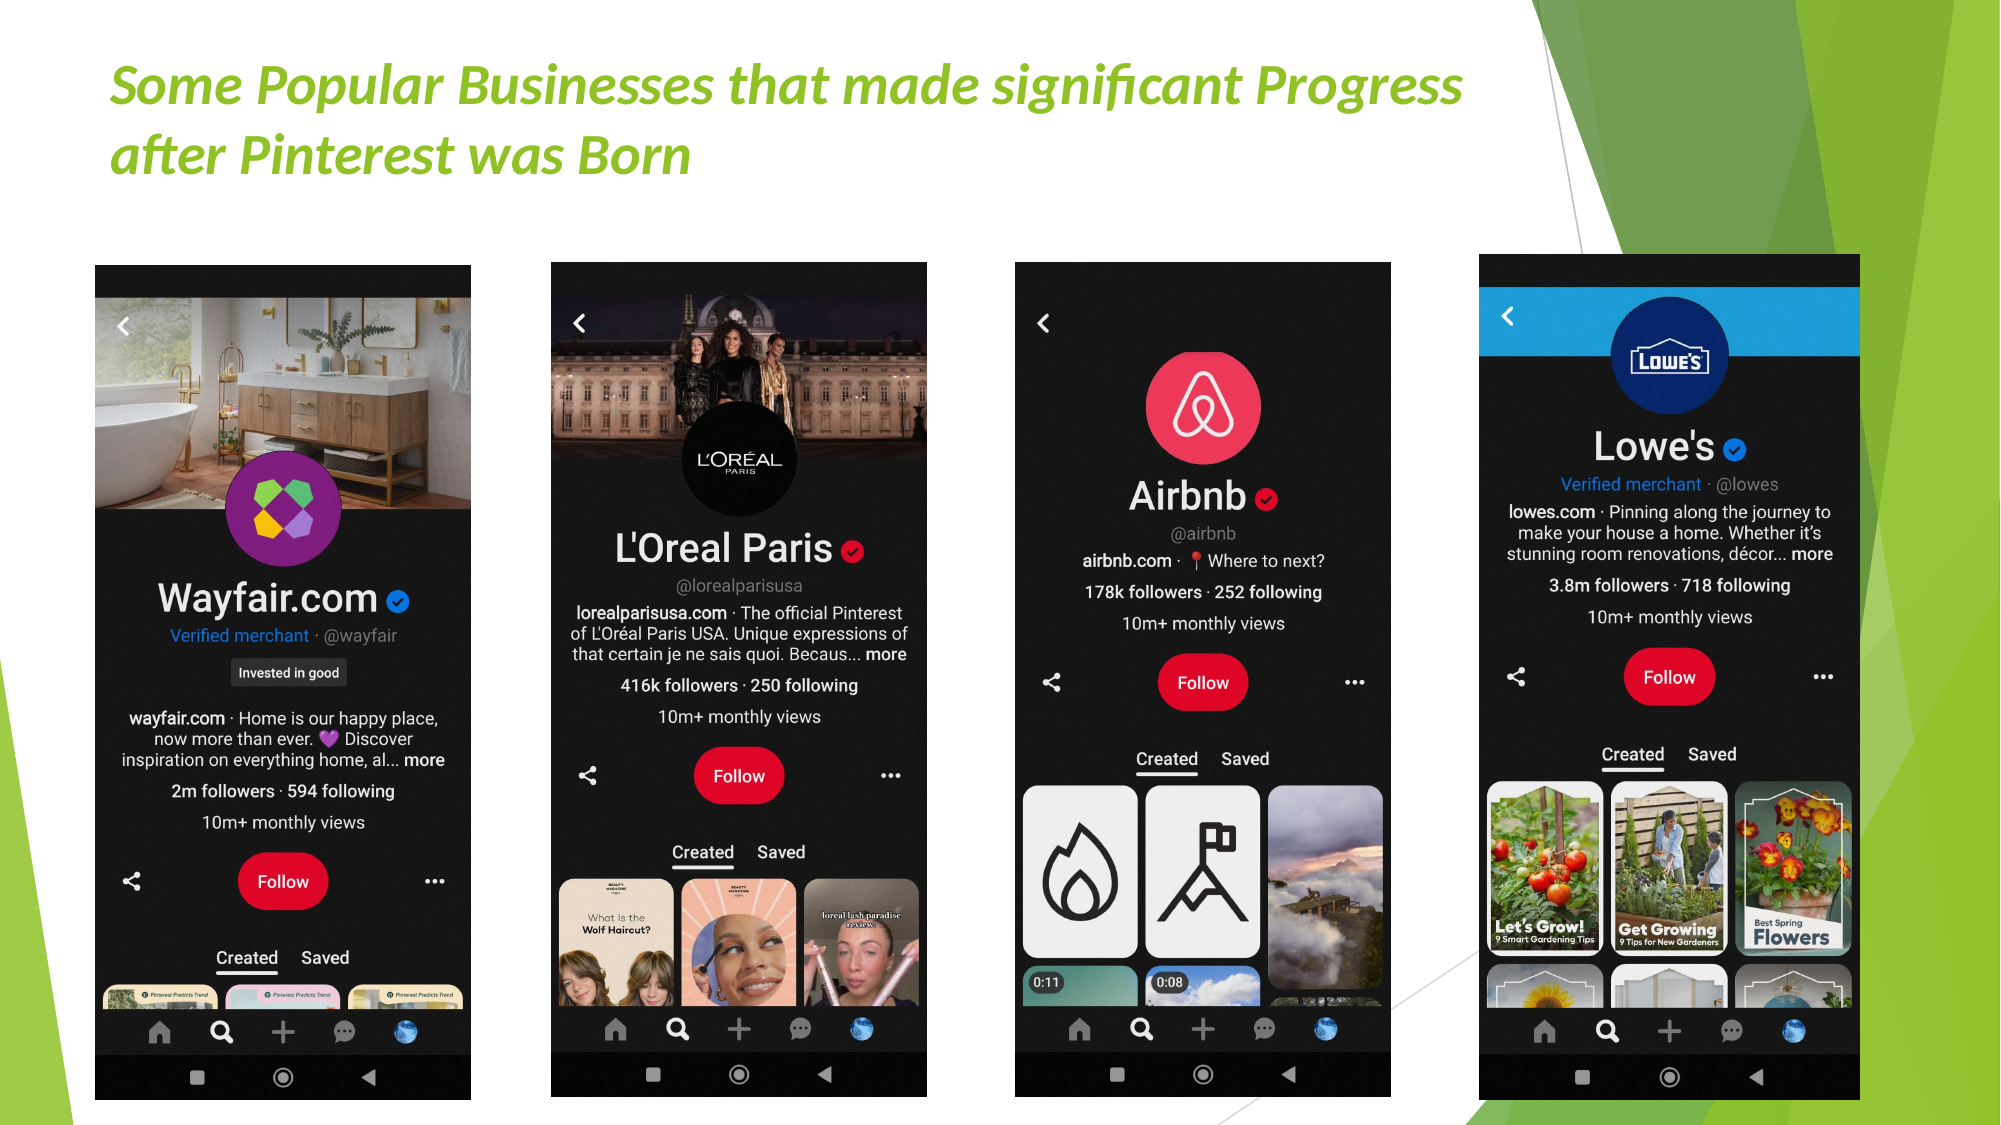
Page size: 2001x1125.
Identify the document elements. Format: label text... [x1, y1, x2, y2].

picture [1479, 254, 1860, 1100]
picture [551, 262, 927, 1097]
picture [94, 265, 471, 1100]
title Some Popular Businesses that made significant Progress after Pinterest was Born [95, 38, 1506, 266]
picture [1015, 262, 1392, 1097]
